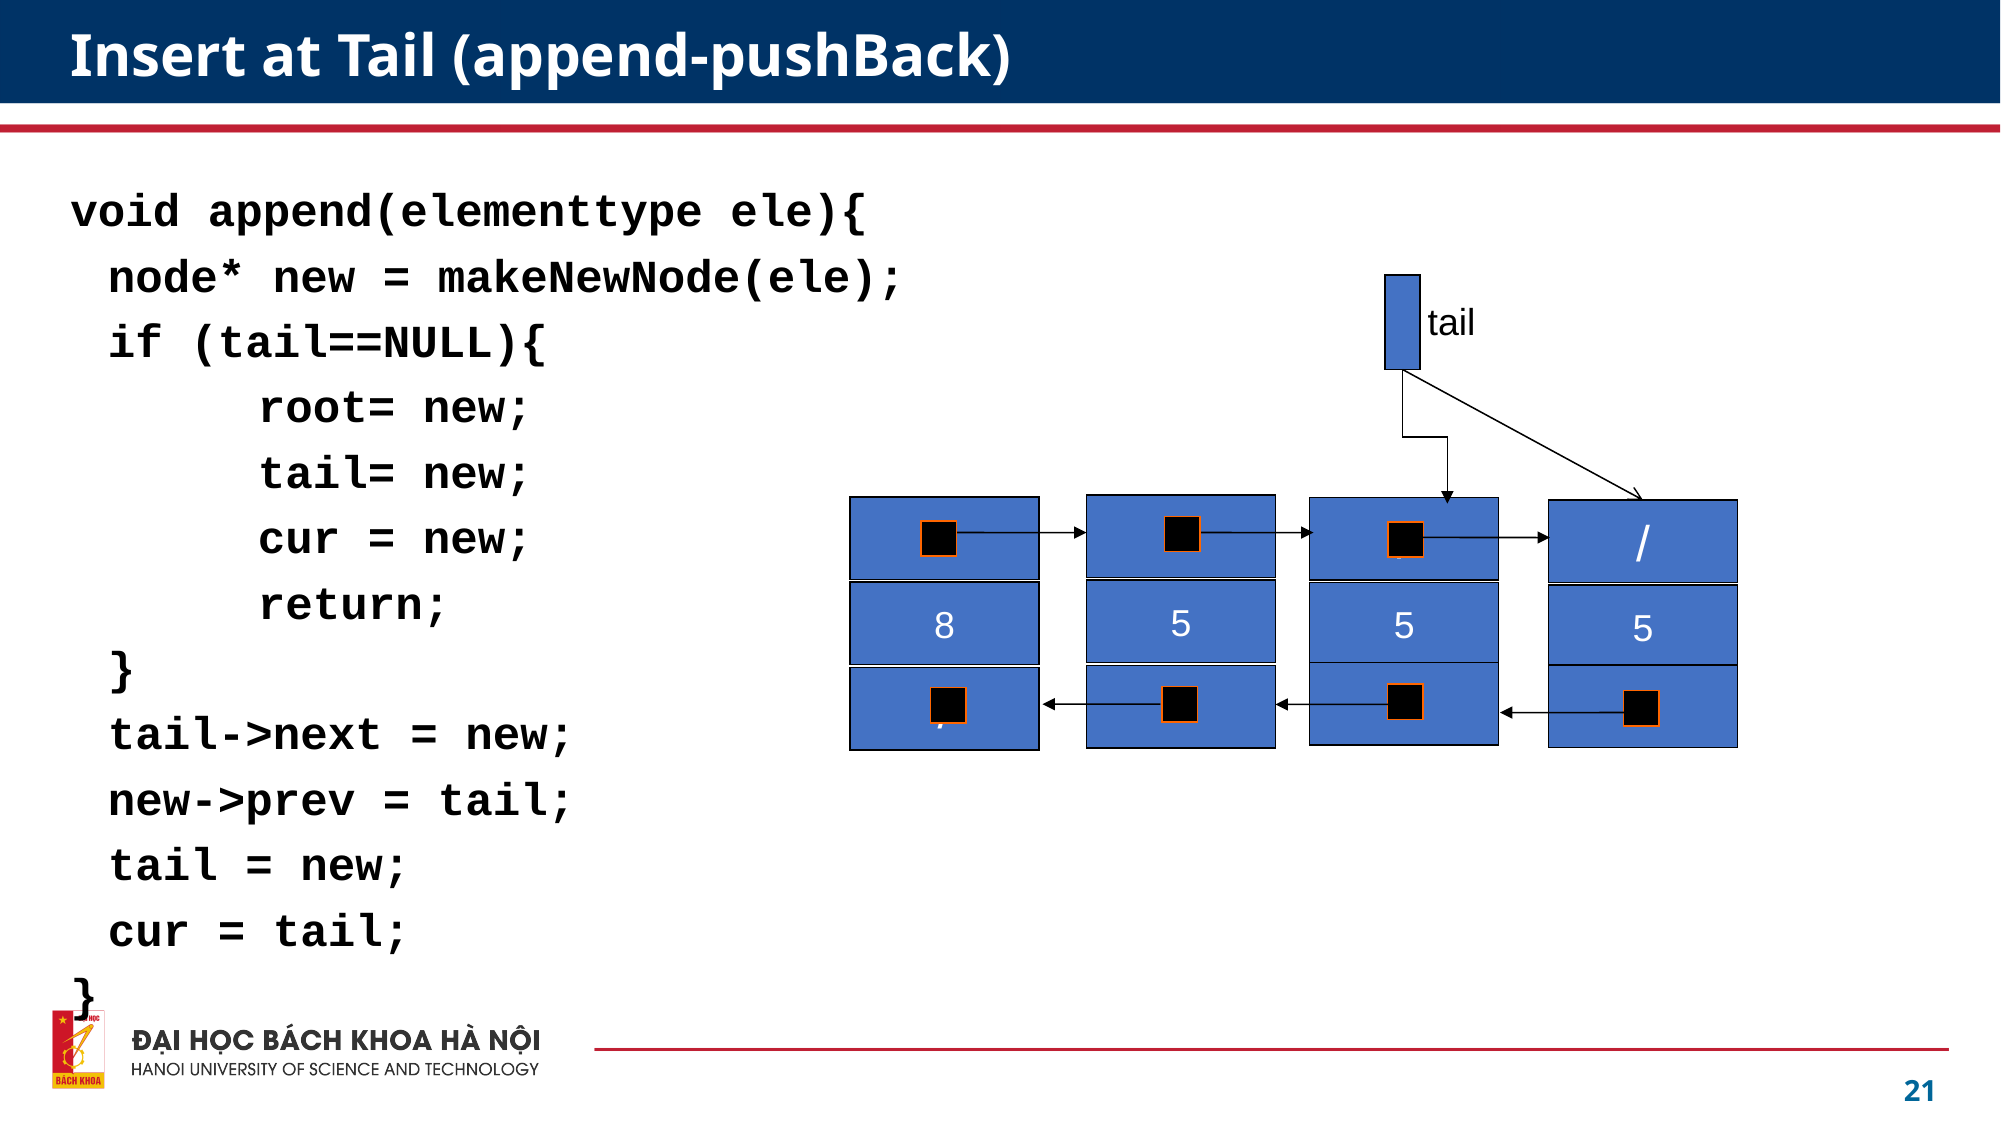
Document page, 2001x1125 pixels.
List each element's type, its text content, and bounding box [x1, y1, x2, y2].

text_box [957, 526, 1087, 539]
text_box [1387, 521, 1424, 558]
text_box / [1309, 497, 1499, 581]
picture [0, 0, 2001, 1125]
text_box [1201, 526, 1314, 539]
text_box [849, 497, 1039, 580]
text_box [1500, 706, 1548, 719]
text_box [1164, 516, 1200, 552]
list void append(elementtype ele){ node* new = makeNewNode(ele); if (tail==NULL){ root= new; tail= new; cur = new; return; } tail->next = new; new->prev = tail; tail = new; cur = tail; } [55, 173, 1945, 979]
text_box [1457, 314, 1588, 555]
slide_number 21 [1502, 1065, 1953, 1125]
text_box tail [1413, 290, 1526, 351]
text_box [1086, 495, 1276, 578]
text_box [1357, 414, 1457, 459]
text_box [1548, 499, 1738, 748]
text_box [1275, 698, 1414, 711]
text_box [1086, 665, 1276, 748]
text_box [1042, 697, 1161, 711]
text_box [921, 520, 957, 557]
text_box [1384, 275, 1421, 370]
text_box 5 [1086, 580, 1276, 663]
text_box [930, 687, 966, 723]
text_box [1309, 662, 1499, 746]
text_box [1162, 686, 1198, 722]
text_box / [849, 667, 1039, 750]
text_box [1387, 684, 1424, 720]
text_box 5 [1309, 582, 1499, 662]
text_box 8 [849, 582, 1039, 665]
title Insert at Tail (append-pushBack) [55, 18, 1945, 90]
